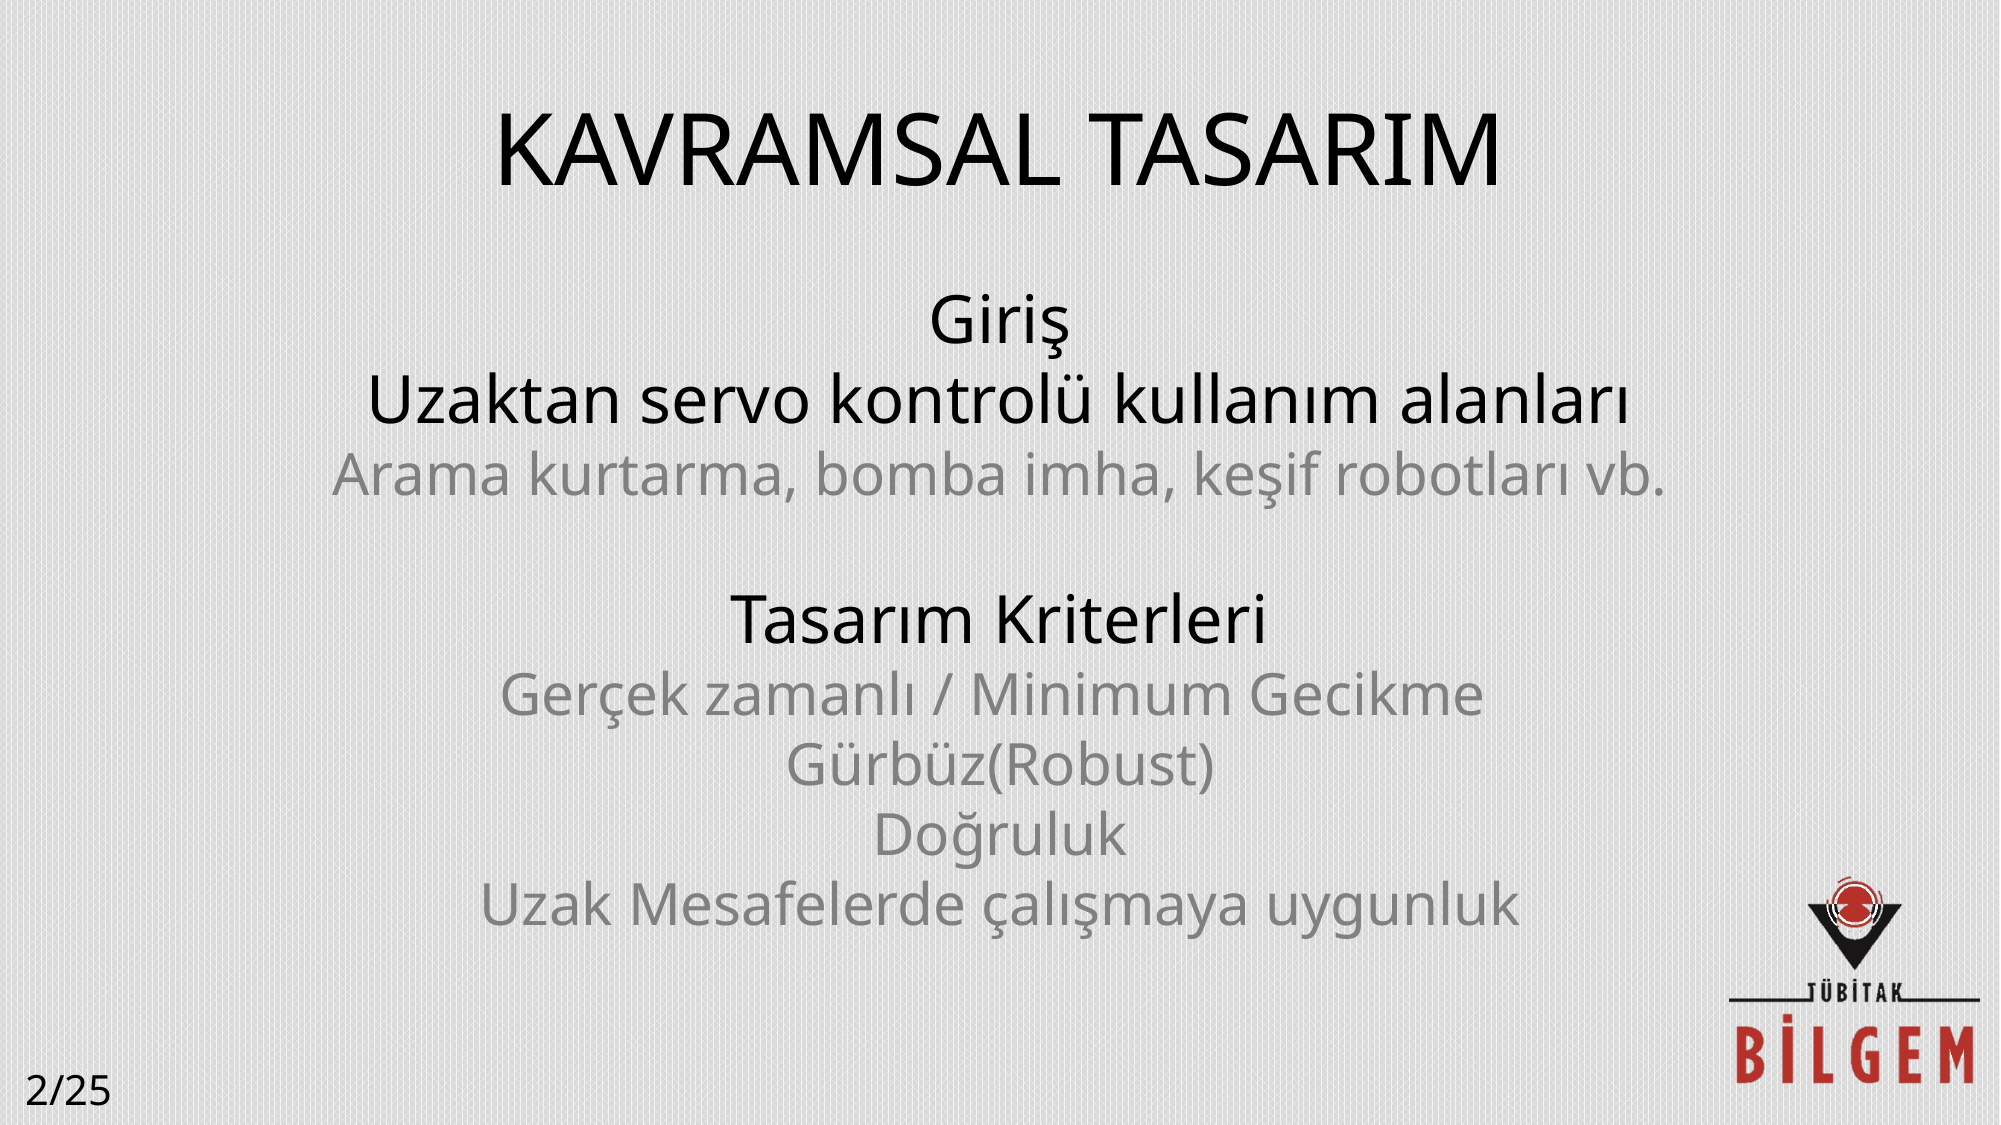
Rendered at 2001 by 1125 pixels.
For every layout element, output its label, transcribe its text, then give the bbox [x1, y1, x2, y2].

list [1709, 831, 2000, 1125]
text_box Giriş Uzaktan servo kontrolü kullanım alanları Arama kurtarma, bomba imha, keşif robotları vb. Tasarım Kriterleri Gerçek zamanlı / Minimum Gecikme Gürbüz(Robust) Doğruluk Uzak Mesafelerde çalışmaya uygunluk [0, 269, 2000, 1015]
text_box KAVRAMSAL TASARIM [0, 77, 2000, 213]
text_box 2/25 [0, 1056, 139, 1122]
